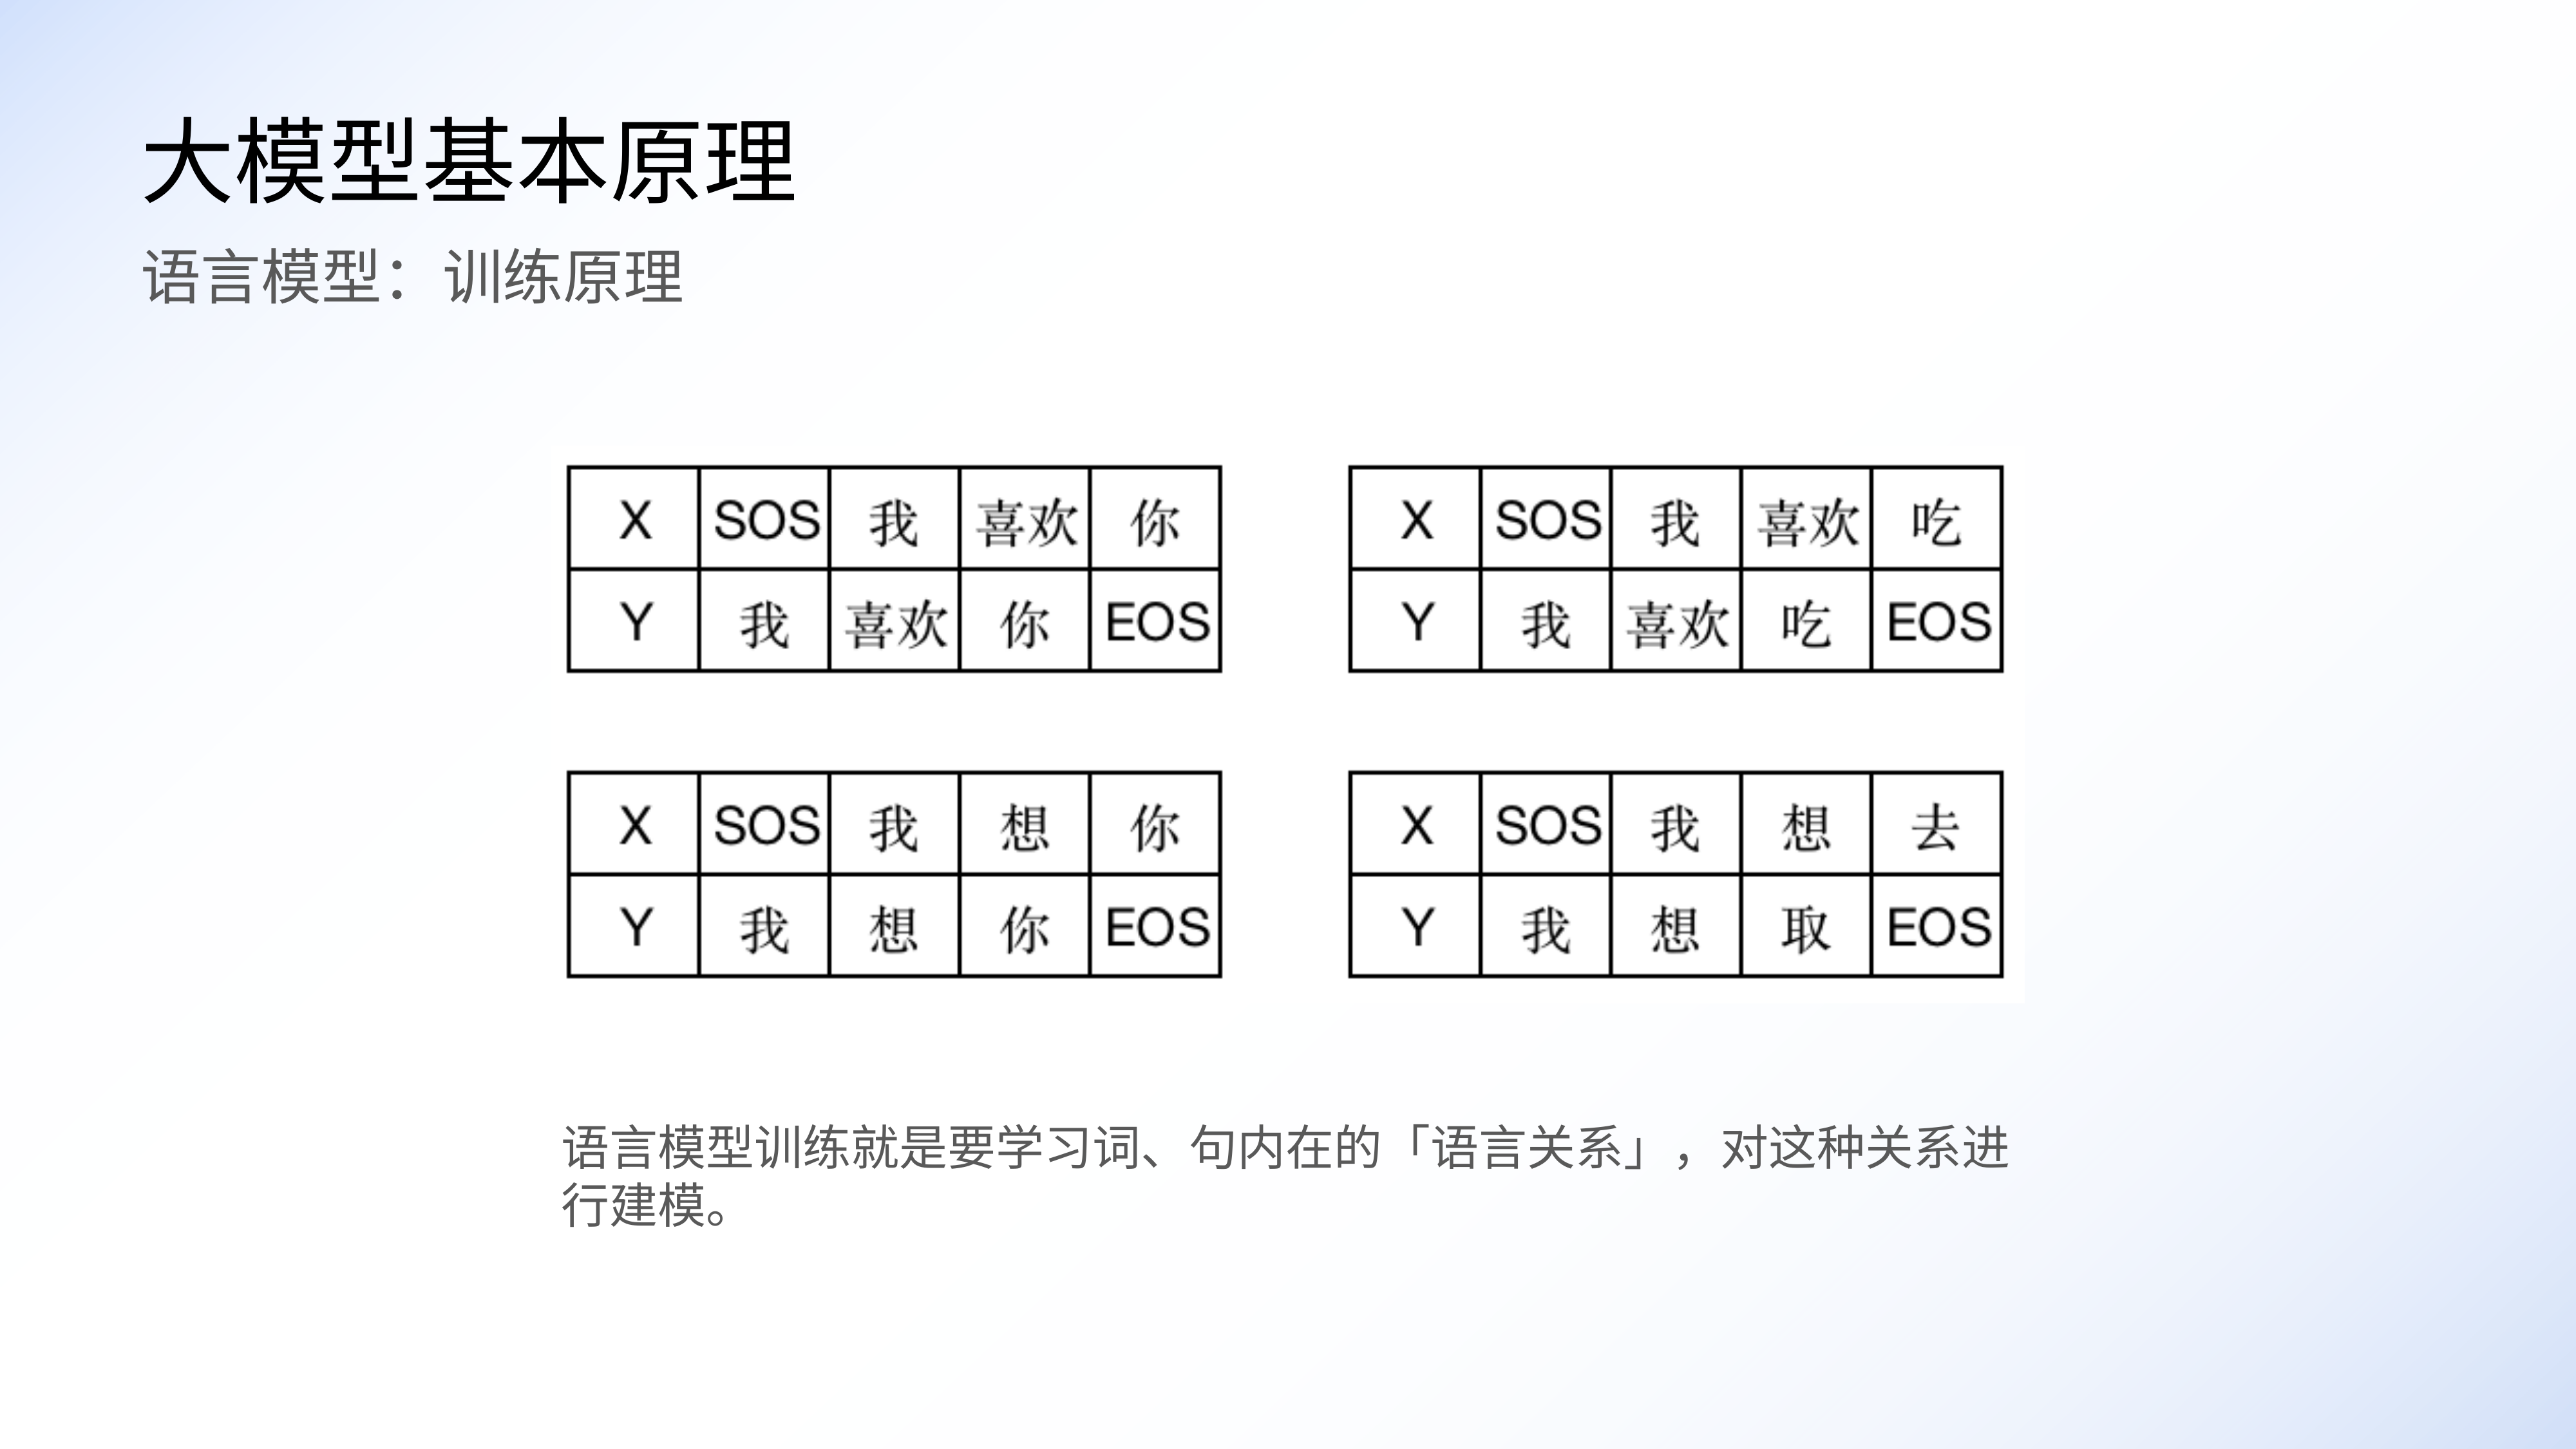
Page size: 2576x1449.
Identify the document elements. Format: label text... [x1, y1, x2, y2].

text_box 大模型基本原理 [135, 97, 804, 220]
picture [0, 0, 2576, 1449]
text_box 语言模型：训练原理 [135, 233, 690, 317]
text_box 语言模型训练就是要学习词、句内在的「语言关系」，对这种关系进行建模。 [551, 1107, 2025, 1243]
